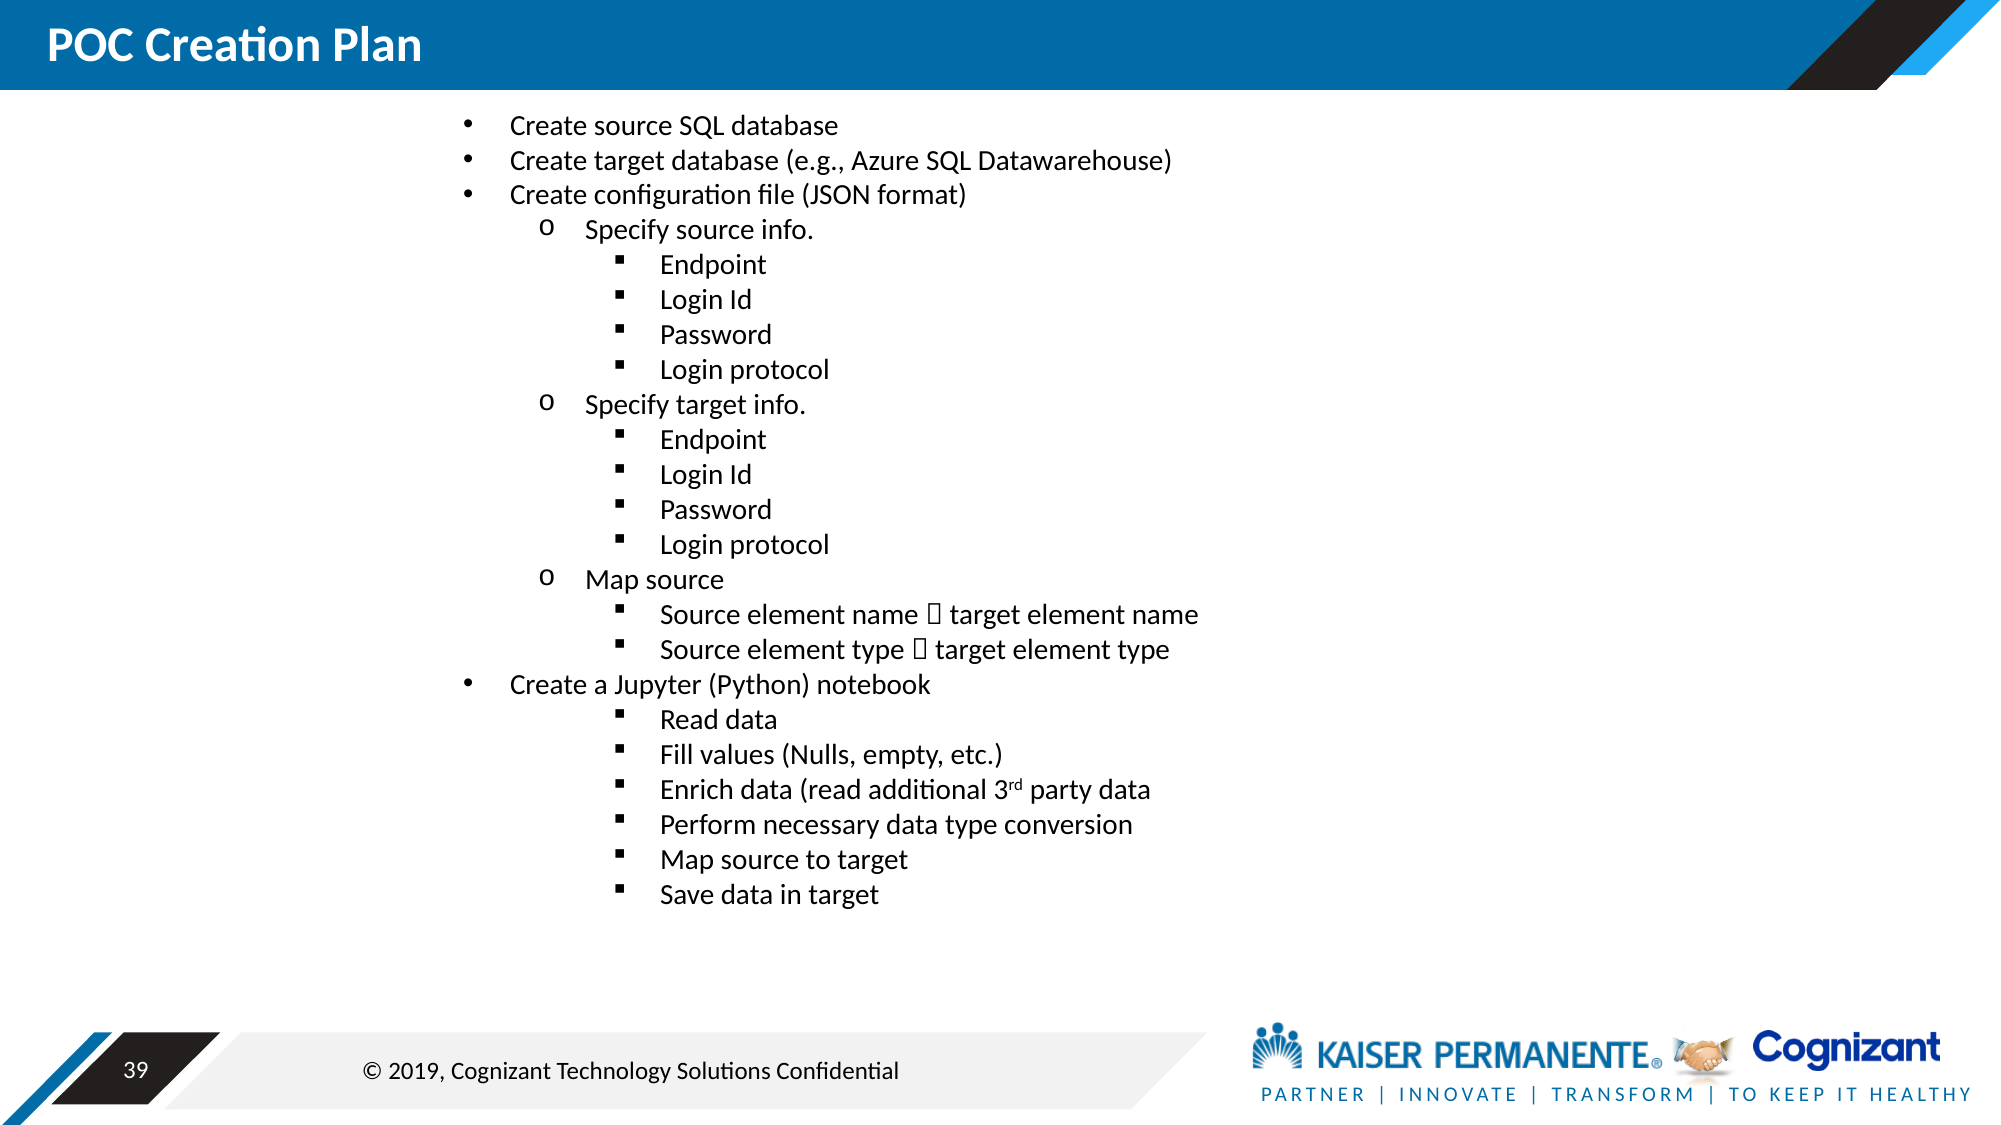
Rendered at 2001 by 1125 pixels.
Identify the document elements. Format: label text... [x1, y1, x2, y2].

picture [1665, 1018, 1740, 1093]
picture [1251, 1022, 1664, 1069]
text_box Create source SQL database Create target database (e.g., Azure SQL Datawarehouse) Create configuration file (JSON format) Specify source info. Endpoint Login Id Password Login protocol Specify target info. Endpoint Login Id Password Login protocol Map source Source element name  target element name Source element type  target element type Create a Jupyter (Python) notebook Read data Fill values (Nulls, empty, etc.) Enrich data (read additional 3rd party data Perform necessary data type conversion Map source to target Save data in target [448, 98, 1234, 918]
picture [1753, 1030, 1940, 1071]
title POC Creation Plan [32, 0, 1793, 90]
